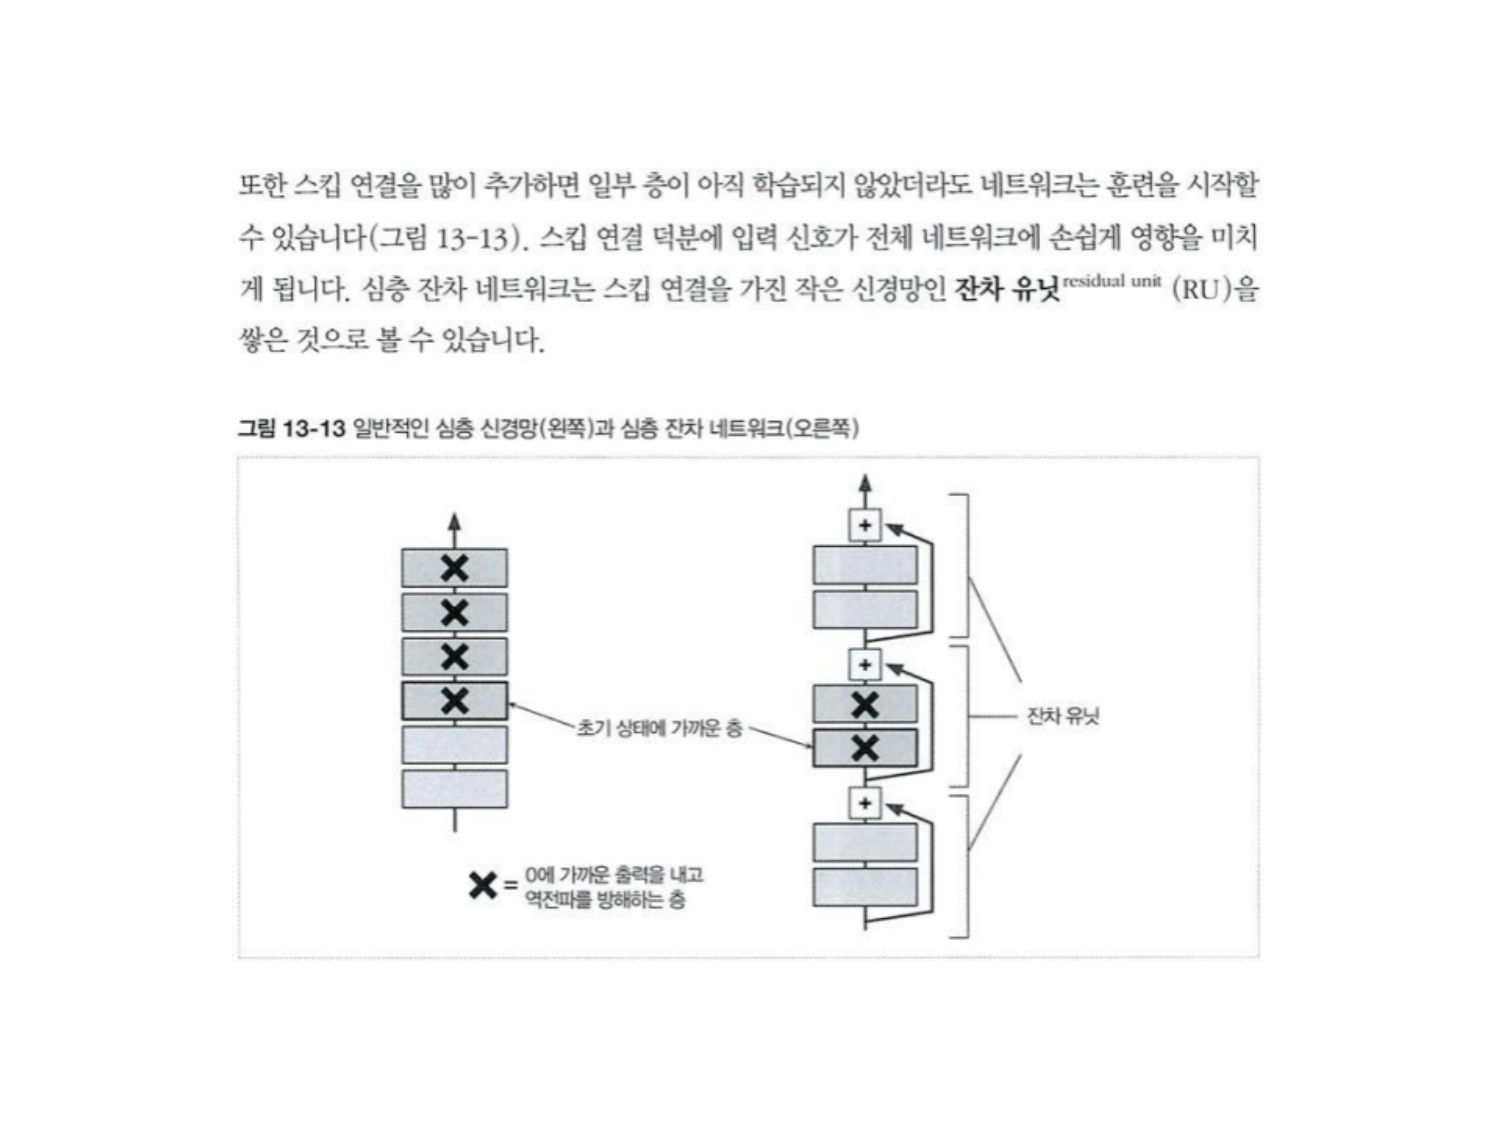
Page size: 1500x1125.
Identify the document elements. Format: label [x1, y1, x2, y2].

picture [231, 165, 1269, 965]
